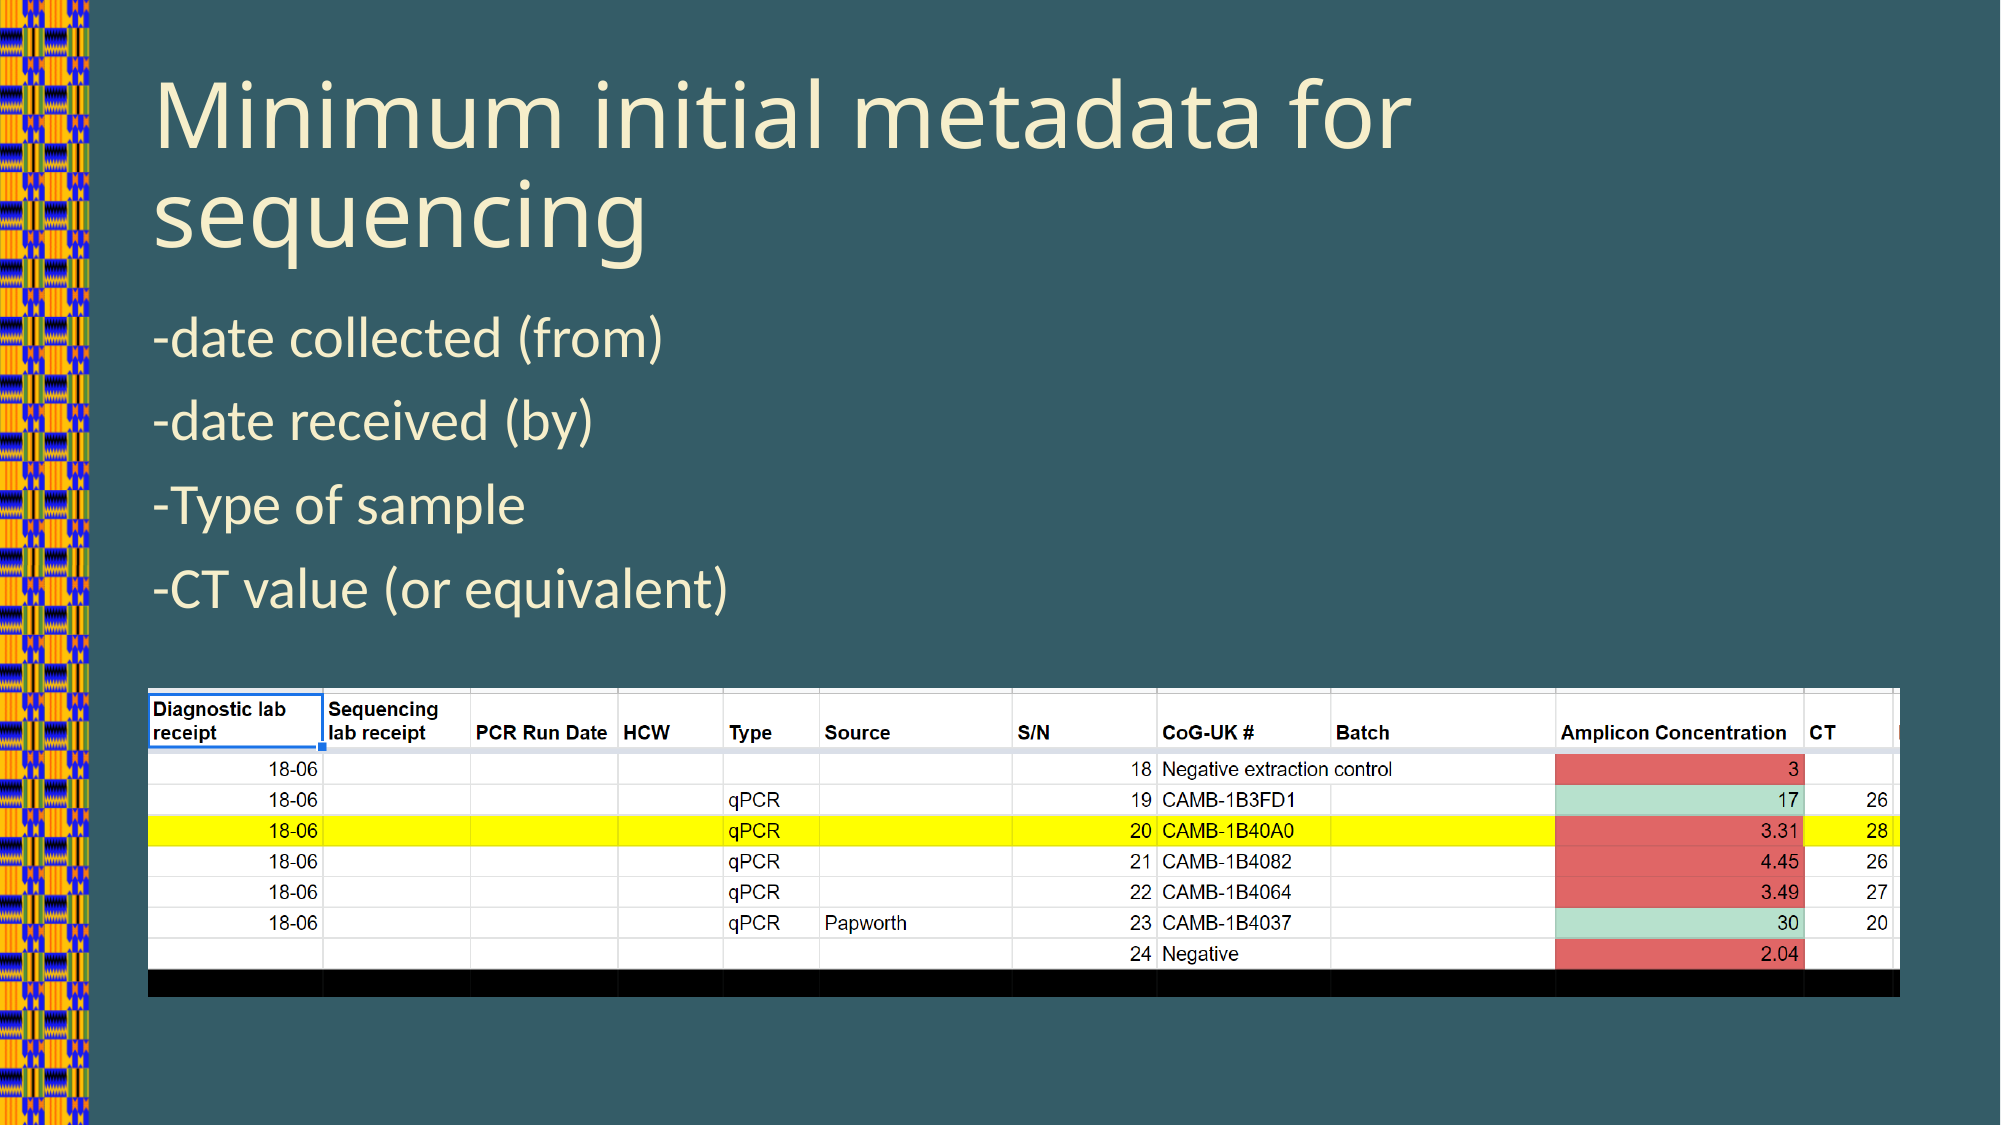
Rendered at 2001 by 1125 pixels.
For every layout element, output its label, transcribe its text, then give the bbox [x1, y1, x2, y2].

picture [0, 0, 2001, 1125]
title Minimum initial metadata for sequencing [137, 59, 1863, 278]
list -date collected (from) -date received (by) -Type of sample -CT value (or equivalent) [137, 299, 1863, 1014]
